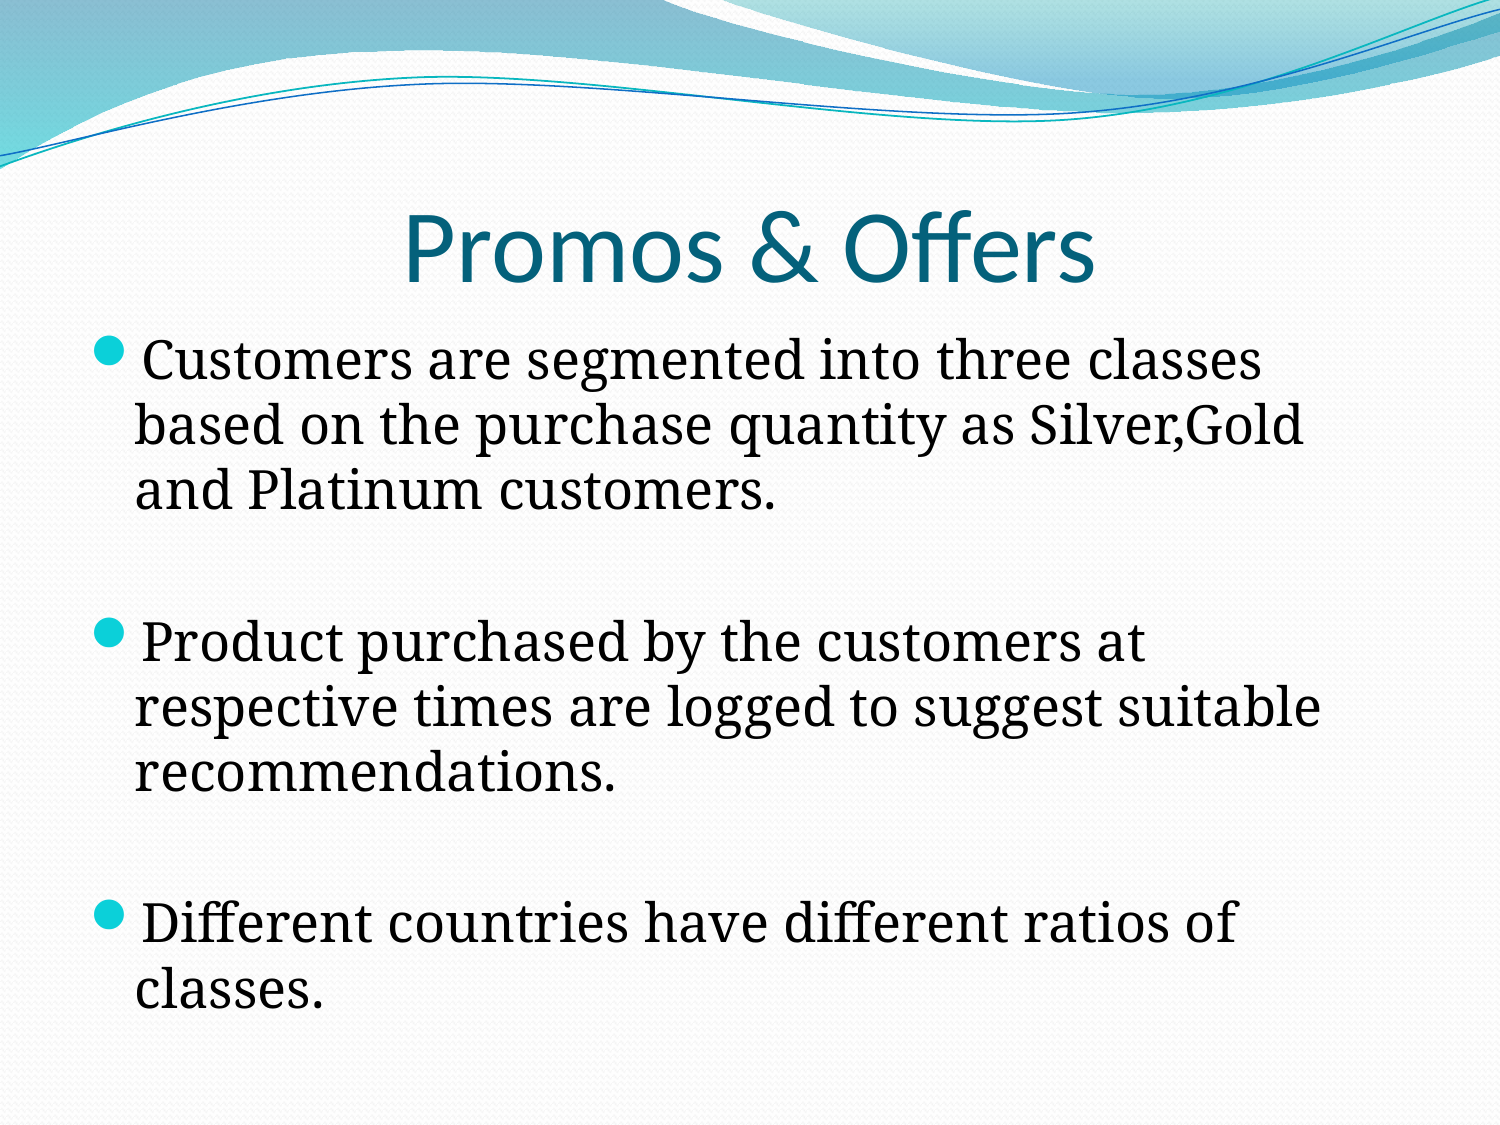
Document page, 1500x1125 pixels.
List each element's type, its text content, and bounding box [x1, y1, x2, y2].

title Promos & Offers [75, 115, 1425, 303]
list Customers are segmented into three classes based on the purchase quantity as Silver,Gold and Platinum customers. Product purchased by the customers at respective times are logged to suggest suitable recommendations. Different countries have different ratios of classes. [75, 317, 1425, 1038]
